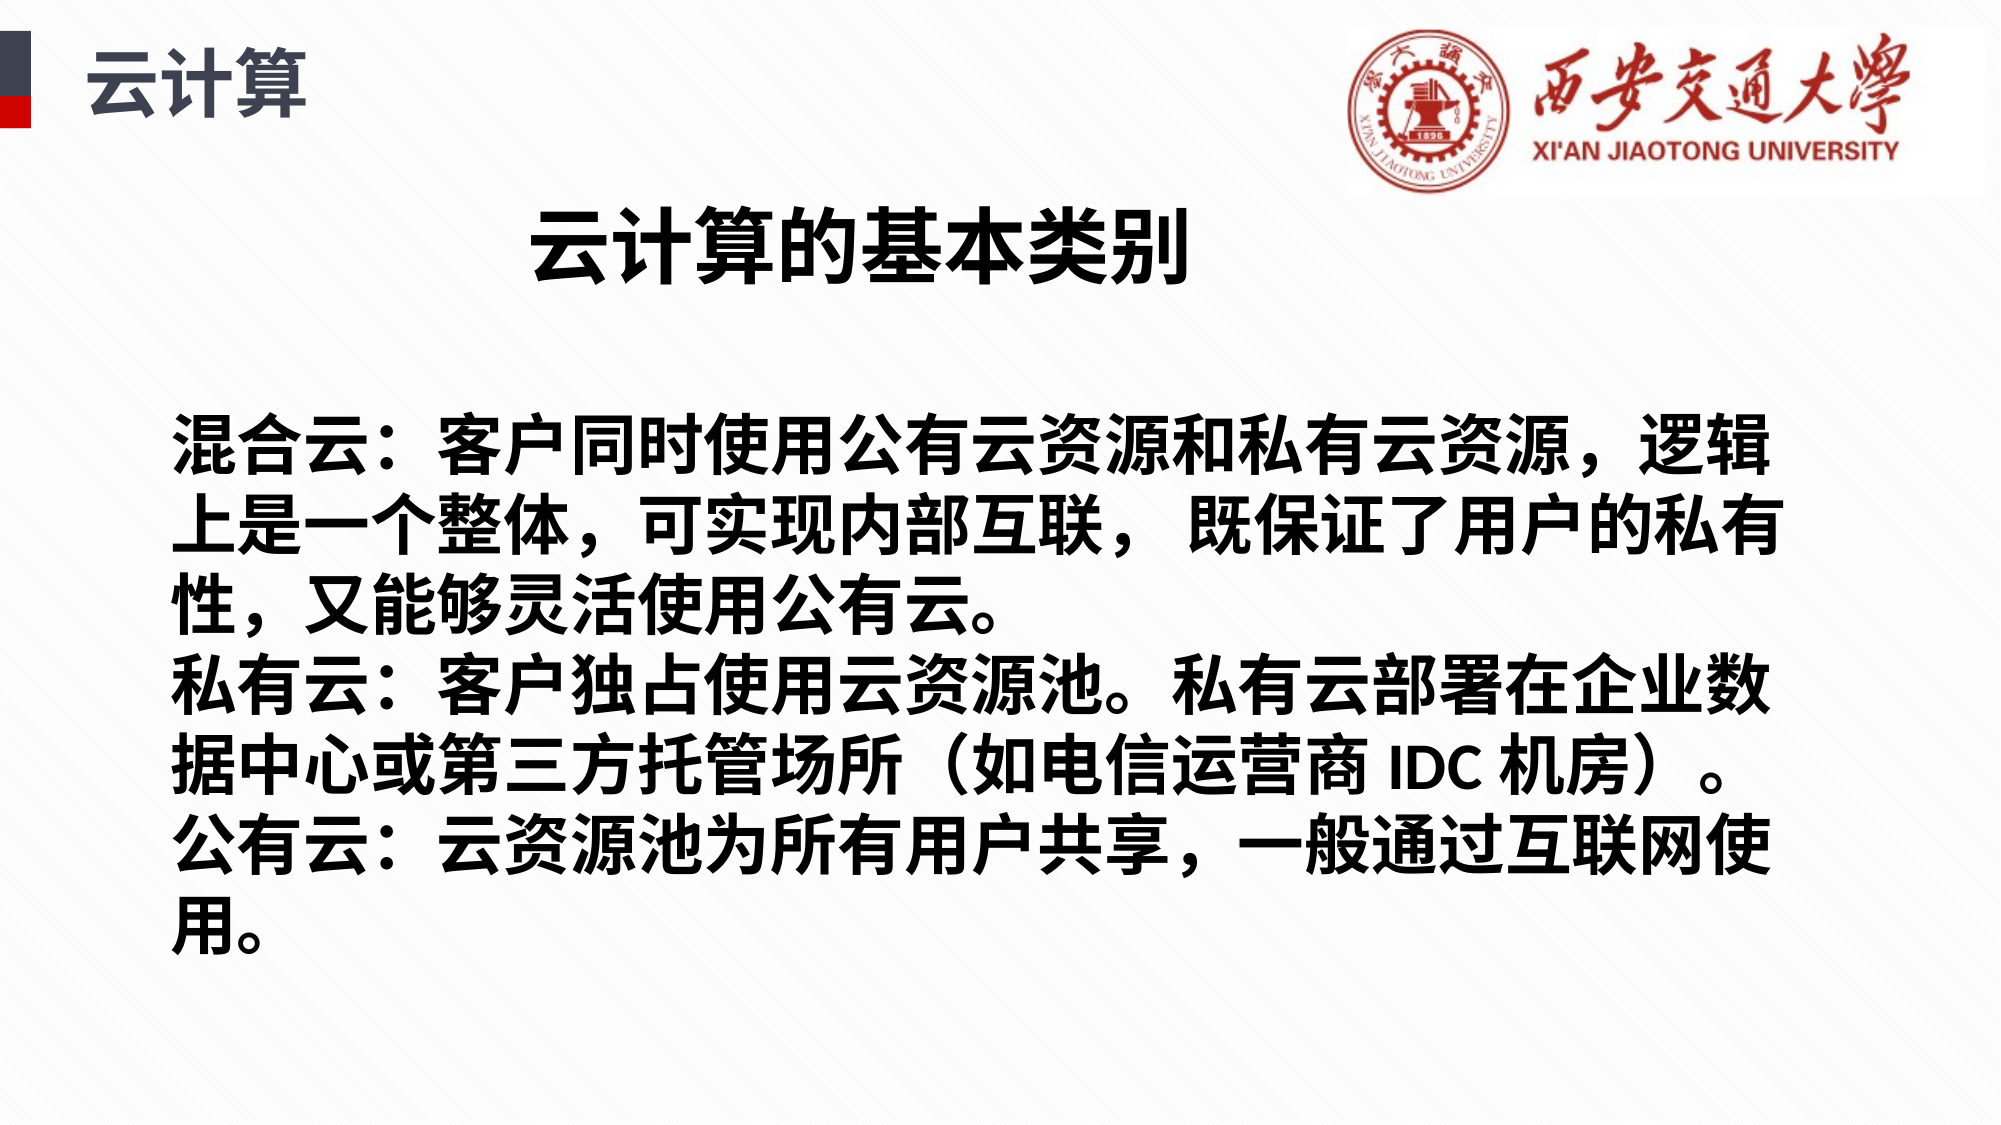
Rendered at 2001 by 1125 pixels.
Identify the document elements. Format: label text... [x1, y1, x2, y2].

text_box 混合云：客户同时使用公有云资源和私有云资源，逻辑上是一个整体，可实现内部互联， 既保证了用户的私有性，又能够灵活使用公有云。 私有云：客户独占使用云资源池。私有云部署在企业数据中心或第三方托管场所（如电信运营商IDC机房）。 公有云：云资源池为所有用户共享，一般通过互联网使用。 [155, 395, 1830, 971]
text_box 云计算 [69, 29, 325, 134]
text_box 云计算的基本类别 [389, 186, 1332, 302]
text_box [0, 30, 31, 129]
picture [1347, 27, 1985, 196]
